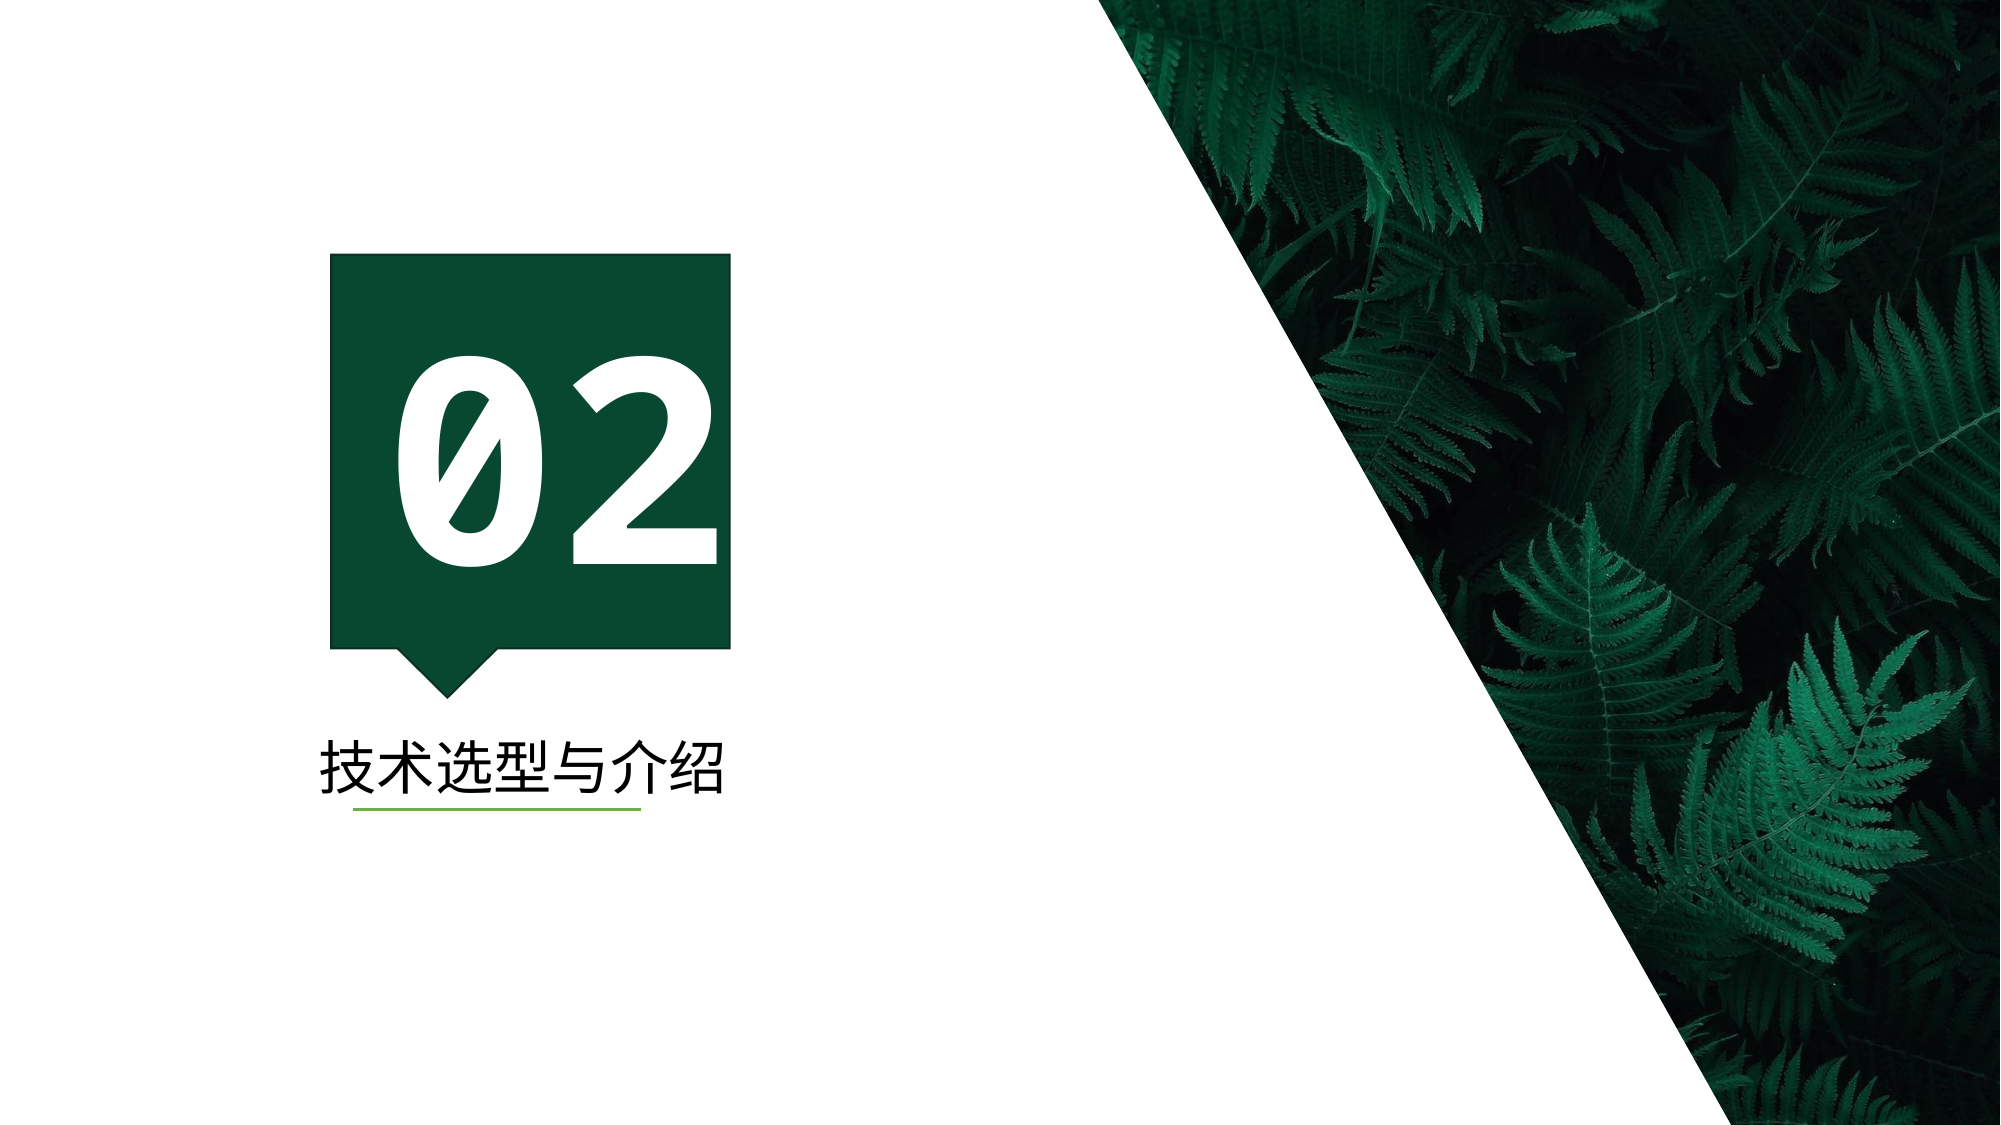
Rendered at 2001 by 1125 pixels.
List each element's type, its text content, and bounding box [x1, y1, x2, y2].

text_box 02 [370, 269, 844, 630]
text_box 技术选型与介绍 [303, 723, 749, 809]
text_box [1097, 0, 2000, 1125]
text_box [330, 253, 731, 700]
